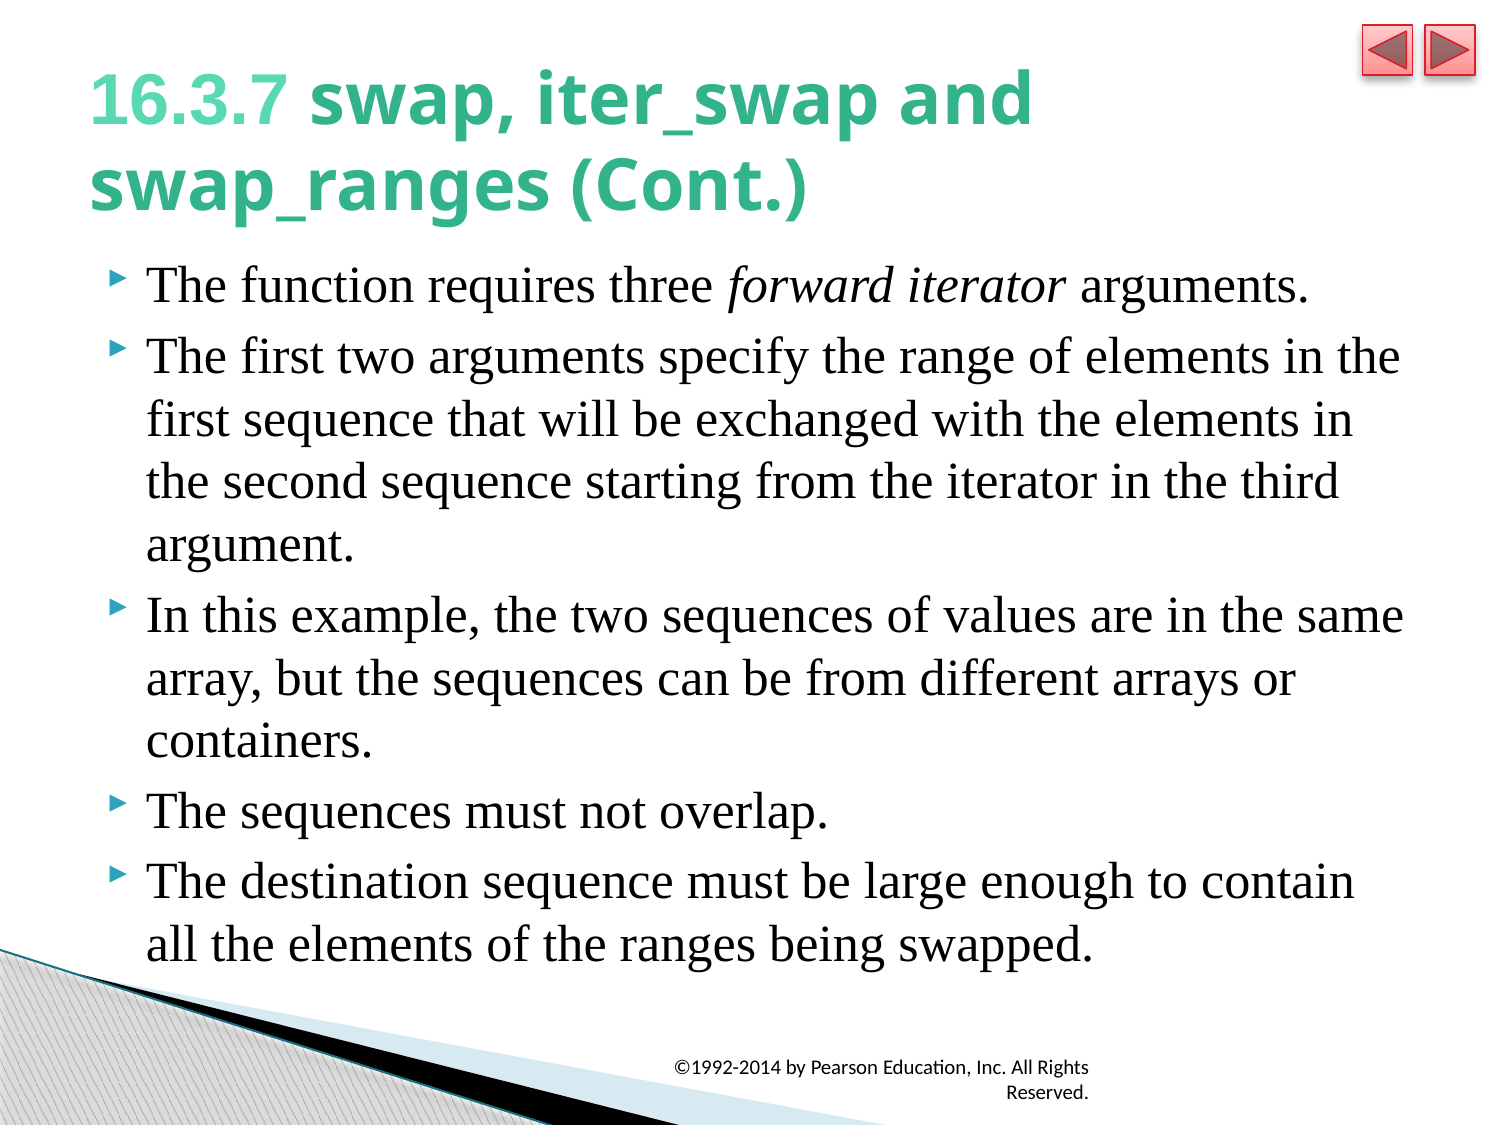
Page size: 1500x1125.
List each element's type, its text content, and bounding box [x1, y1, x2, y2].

title 16.3.7 swap, iter_swap and swap_ranges (Cont.) [75, 45, 1425, 233]
footer ©1992-2014 by Pearson Education, Inc. All Rights Reserved. [650, 1051, 1105, 1112]
list The function requires three forward iterator arguments. The first two arguments specify the range of elements in the first sequence that will be exchanged with the elements in the second sequence starting from the iterator in the third argument. In this example, the two sequences of values are in the same array, but the sequences can be from different arrays or containers. The sequences must not overlap. The destination sequence must be large enough to contain all the elements of the ranges being swapped. [75, 242, 1425, 986]
